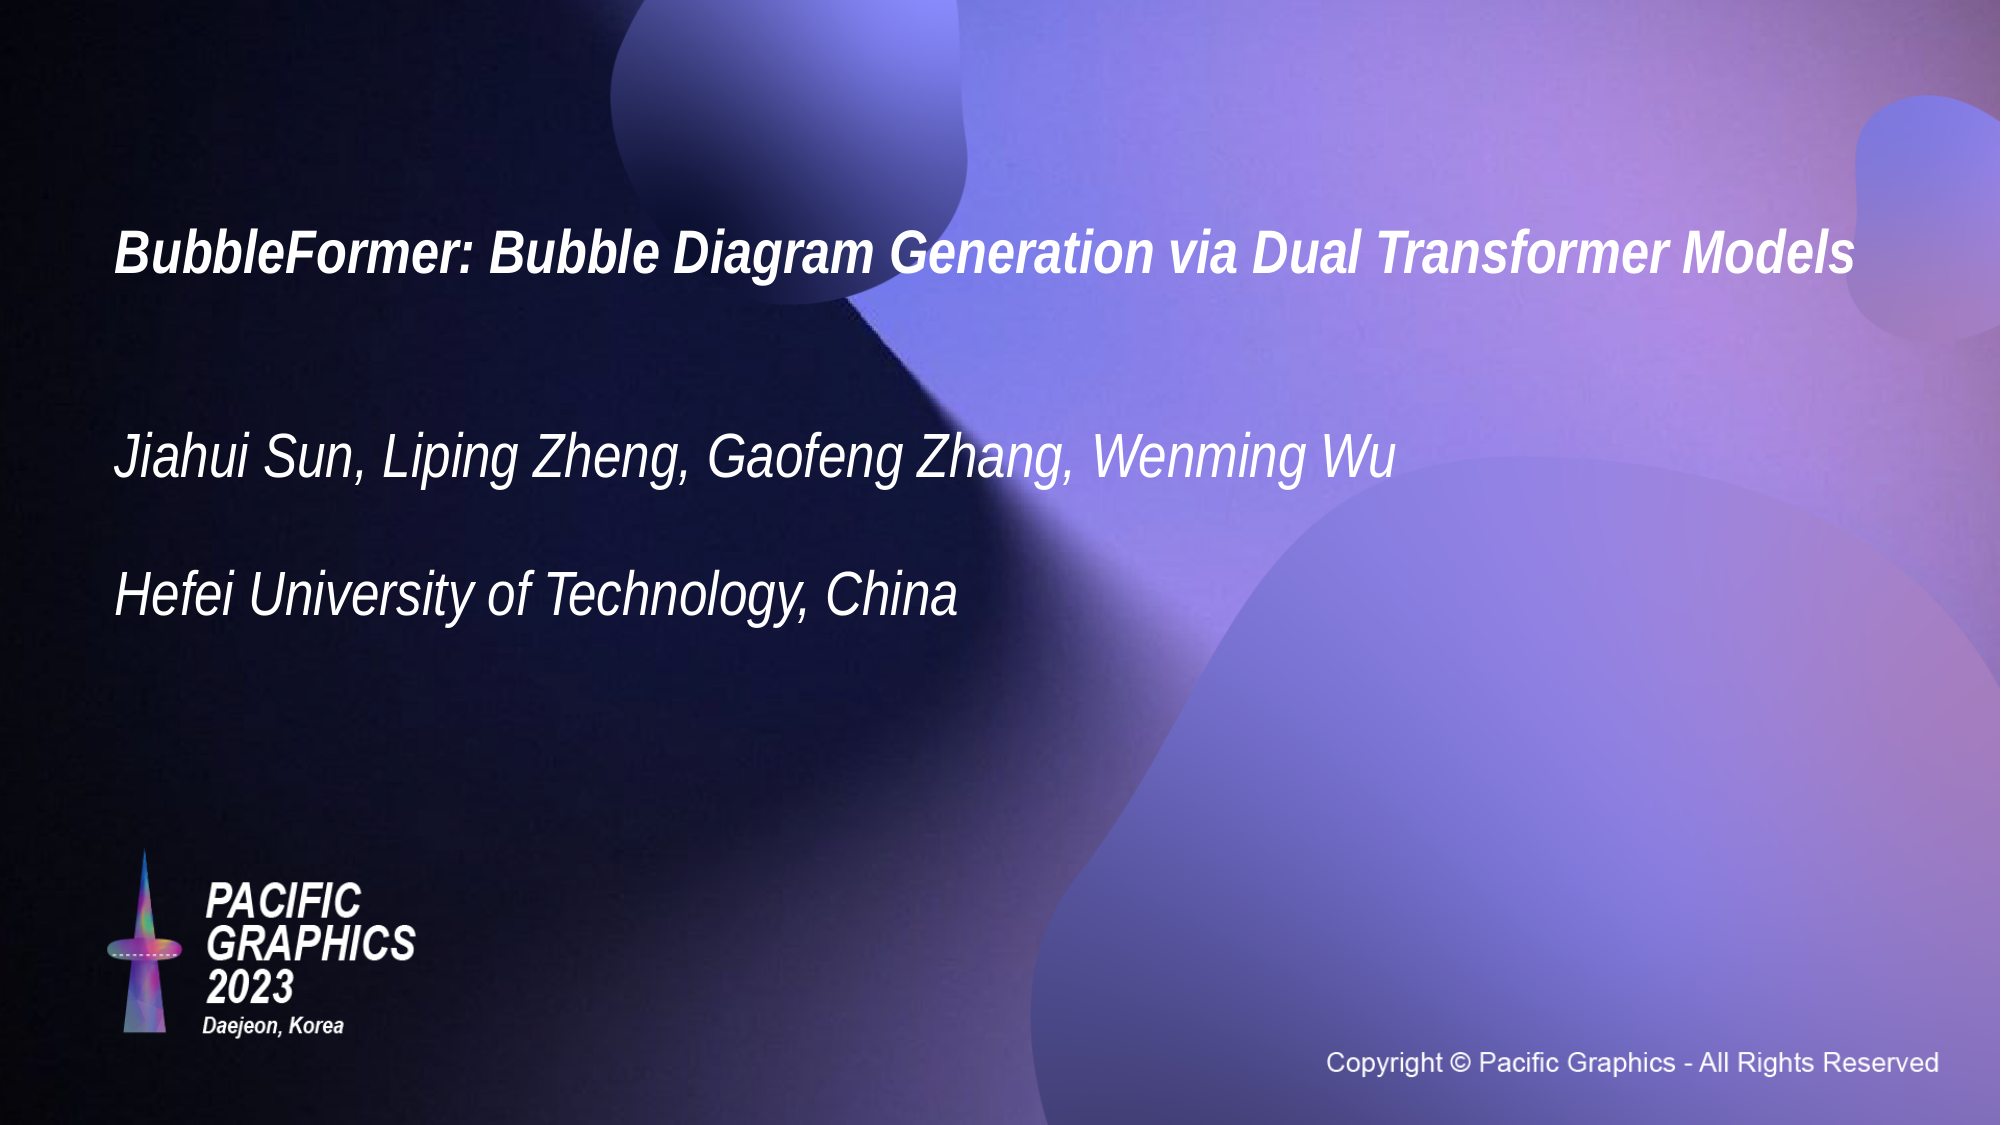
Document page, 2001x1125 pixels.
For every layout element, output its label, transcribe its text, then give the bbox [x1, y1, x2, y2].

title BubbleFormer: Bubble Diagram Generation via Dual Transformer Models [99, 181, 1906, 327]
picture [0, 0, 2000, 1125]
subtitle Jiahui Sun, Liping Zheng, Gaofeng Zhang, Wenming Wu [99, 406, 1906, 508]
text_box Hefei University of Technology, China [99, 544, 1906, 646]
